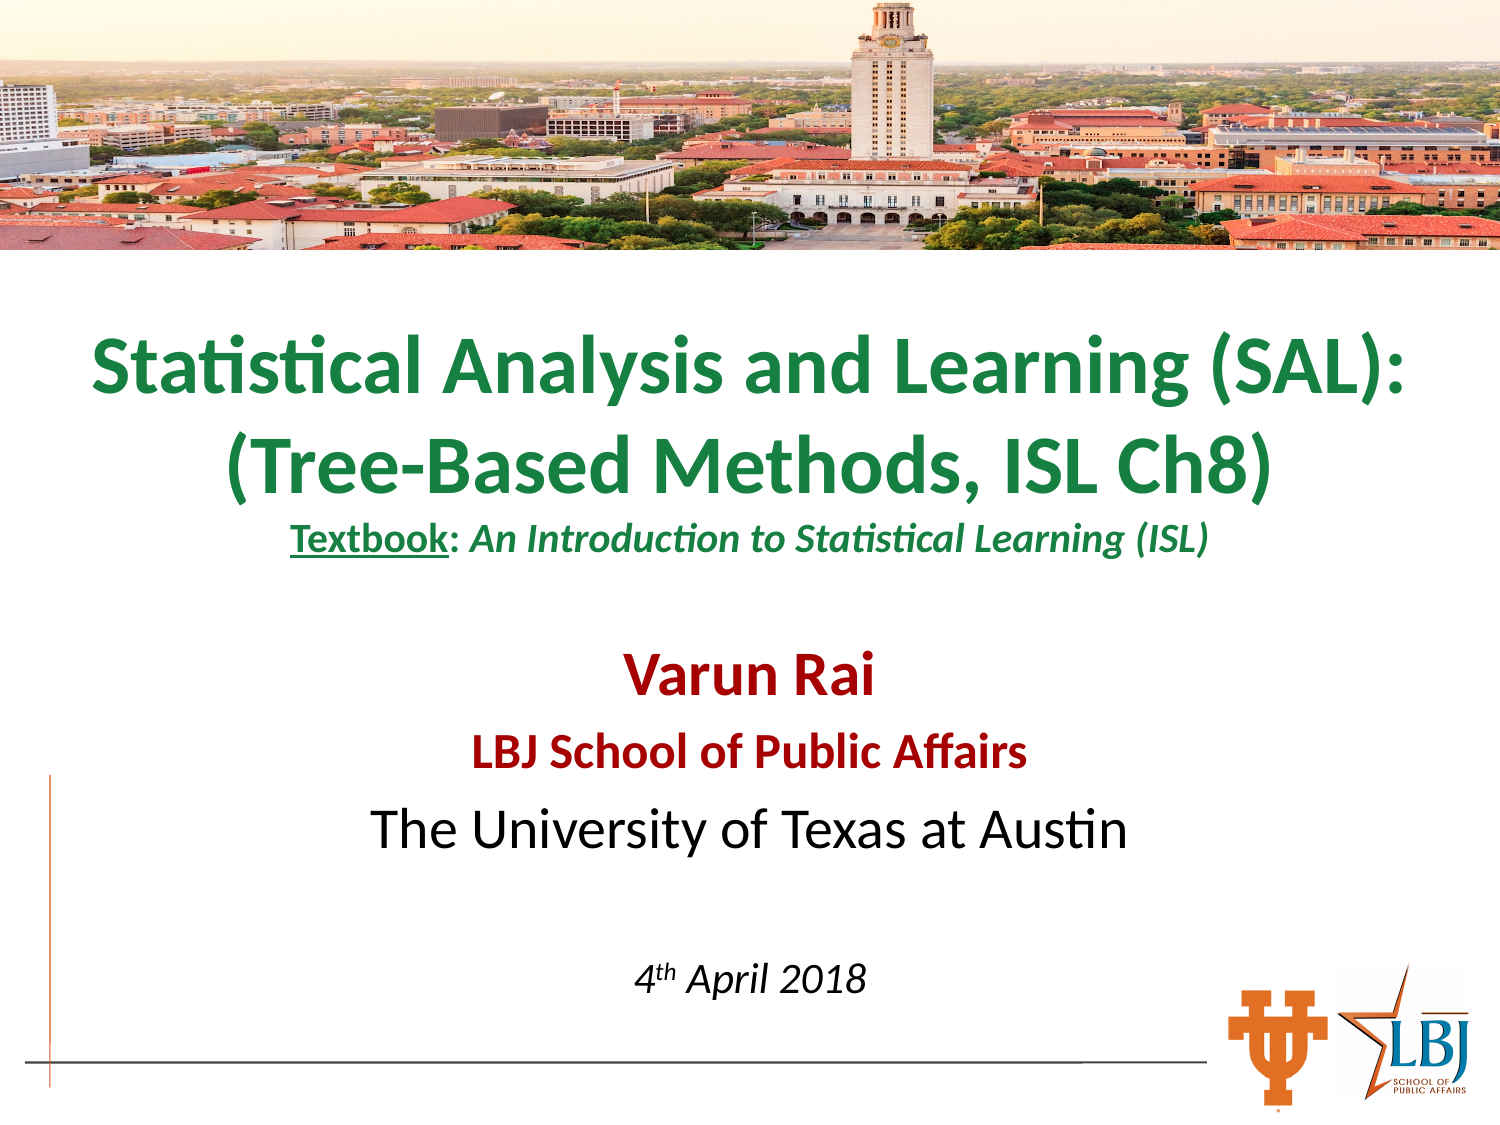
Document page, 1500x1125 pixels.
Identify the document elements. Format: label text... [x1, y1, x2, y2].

subtitle Varun Rai LBJ School of Public Affairs The University of Texas at Austin 4th April 2018 [225, 624, 1275, 1011]
picture [0, 0, 1500, 251]
picture [1209, 962, 1469, 1116]
title Statistical Analysis and Learning (SAL): (Tree-Based Methods, ISL Ch8) Textbook: An Introduction to Statistical Learning (ISL) [0, 270, 1500, 601]
